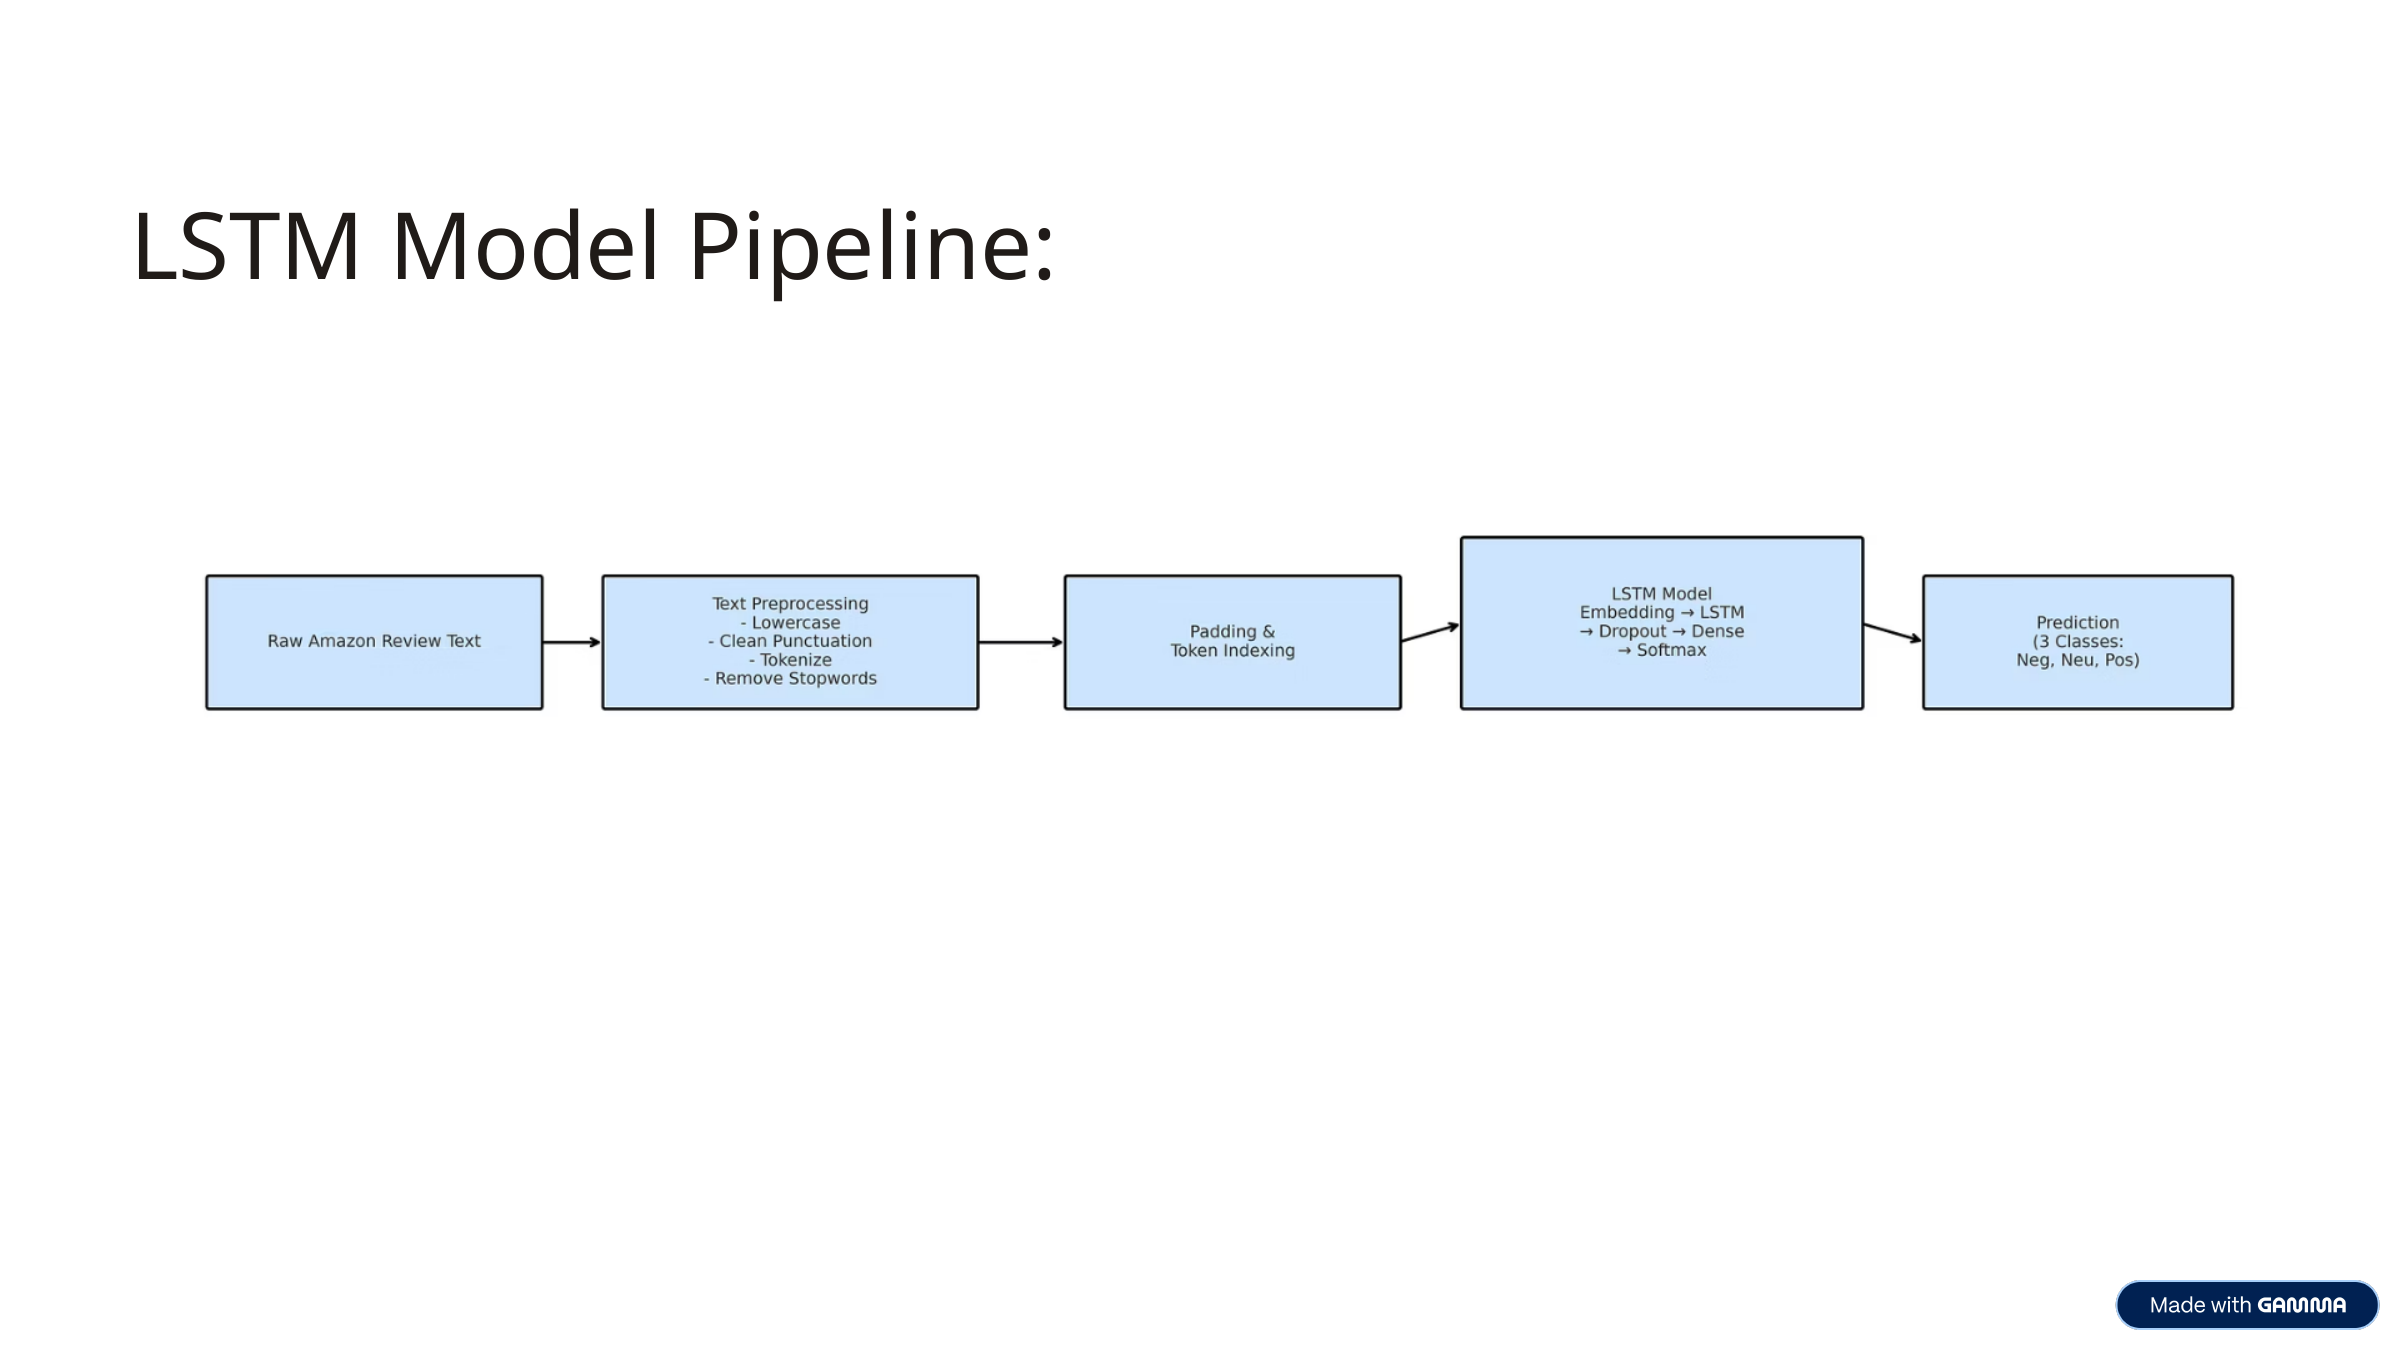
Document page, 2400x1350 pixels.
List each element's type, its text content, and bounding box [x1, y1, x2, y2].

picture [130, 373, 2270, 1168]
text_box LSTM Model Pipeline: [130, 182, 1116, 299]
picture [2106, 1271, 2389, 1339]
